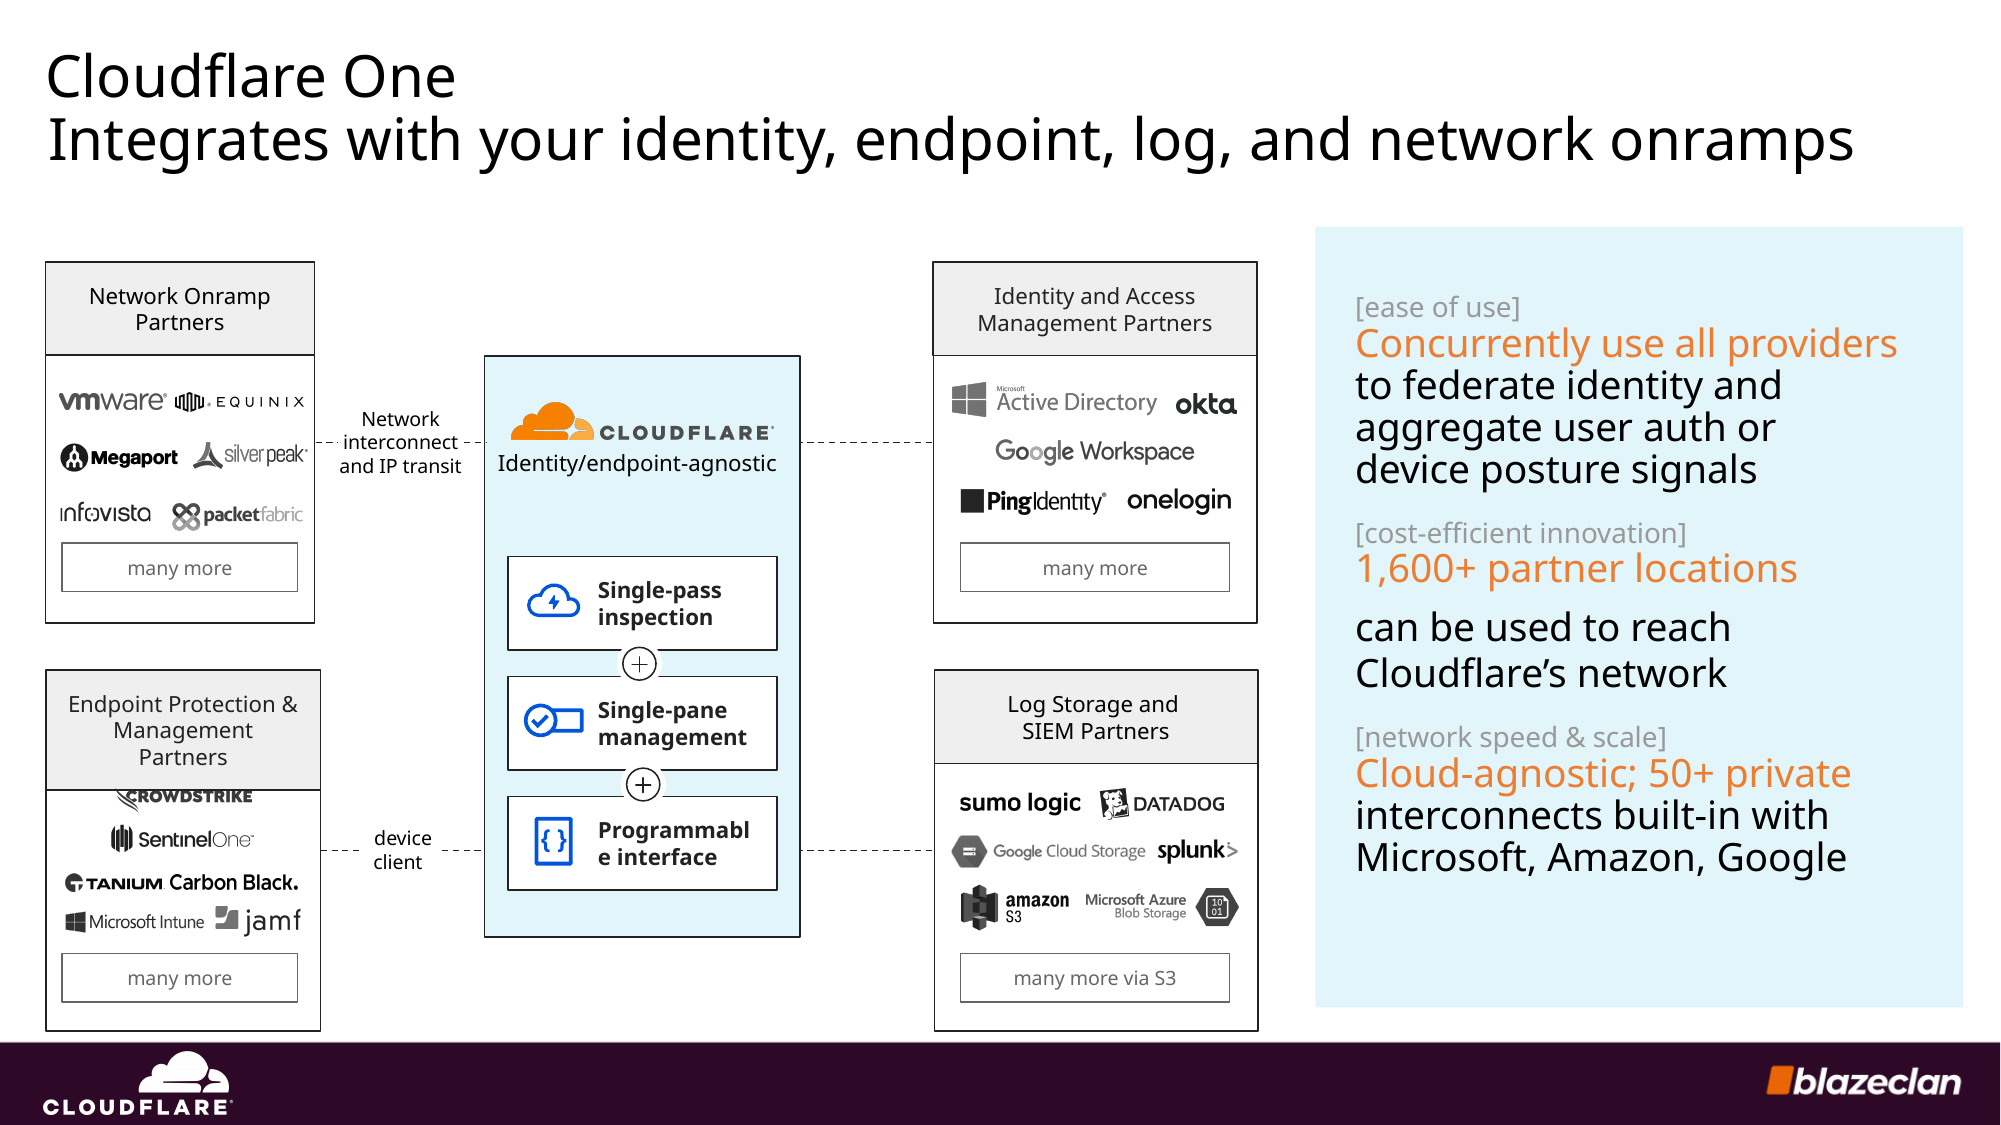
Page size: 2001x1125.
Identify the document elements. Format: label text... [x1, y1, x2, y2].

text_box [1315, 226, 1964, 1008]
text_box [523, 703, 584, 738]
text_box device client [351, 806, 454, 917]
title Integrates with your identity, endpoint, log, and network onramps [48, 110, 1944, 189]
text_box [933, 261, 1259, 1031]
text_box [527, 583, 581, 618]
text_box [477, 355, 805, 938]
picture [0, 0, 2001, 1125]
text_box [45, 261, 321, 1031]
list [ease of use] Concurrently use all providers to federate identity and aggregate user auth or device posture signals [cost-efficient innovation] 1,600+ partner locations can be used to reach Cloudflare’s network [network speed & scale] Cloud-agnostic; 50+ private interconnects built-in with Microsoft, Amazon, Google [1355, 293, 1923, 792]
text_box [534, 816, 573, 866]
list Cloudflare One [45, 58, 967, 111]
text_box Network interconnect and IP transit [321, 386, 477, 498]
